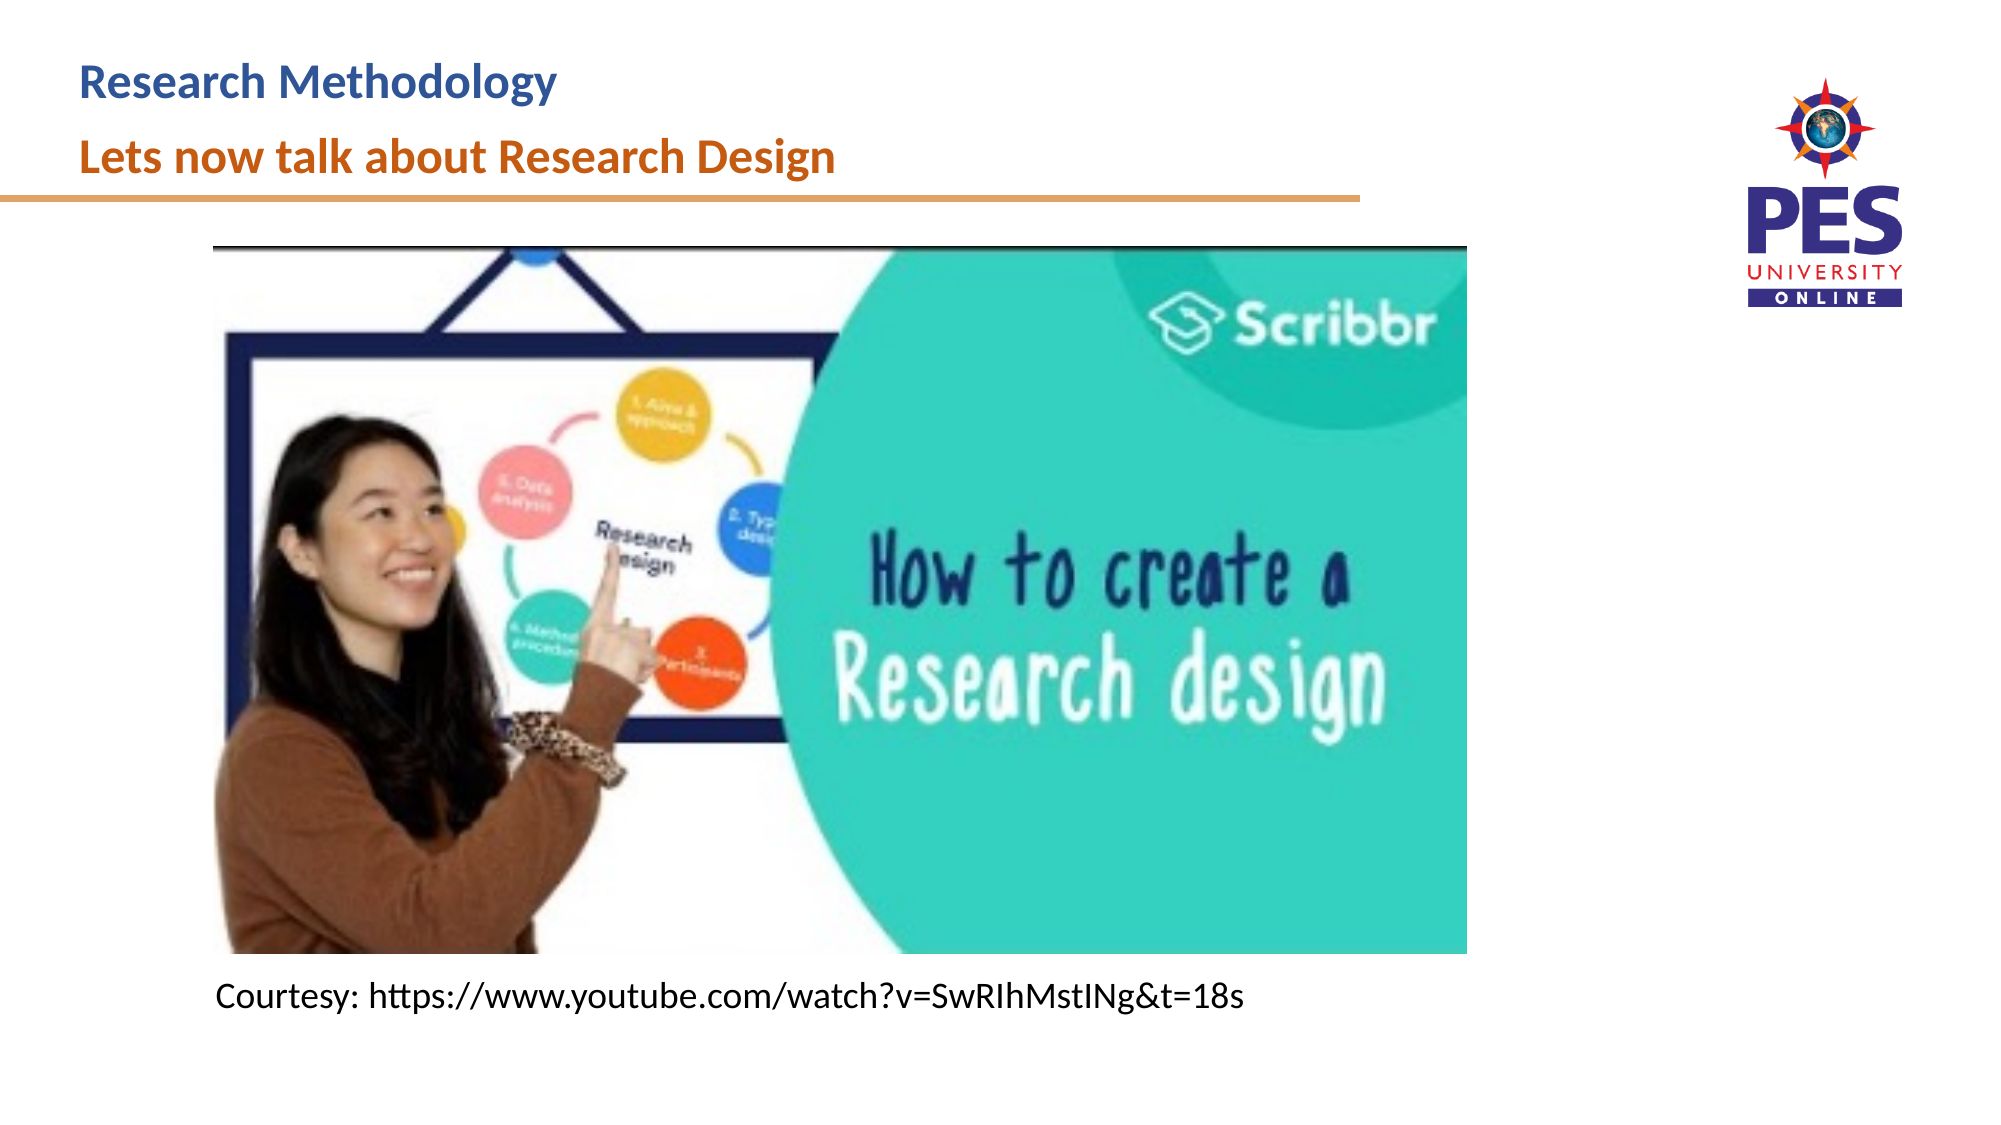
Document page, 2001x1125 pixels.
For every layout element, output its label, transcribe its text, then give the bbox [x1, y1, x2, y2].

text_box Research Methodology [64, 41, 1295, 117]
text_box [212, 245, 1467, 955]
text_box Lets now talk about Research Design [64, 116, 1377, 191]
picture [1748, 76, 1902, 307]
text_box Courtesy: https://www.youtube.com/watch?v=SwRIhMstINg&t=18s [200, 963, 1261, 1024]
